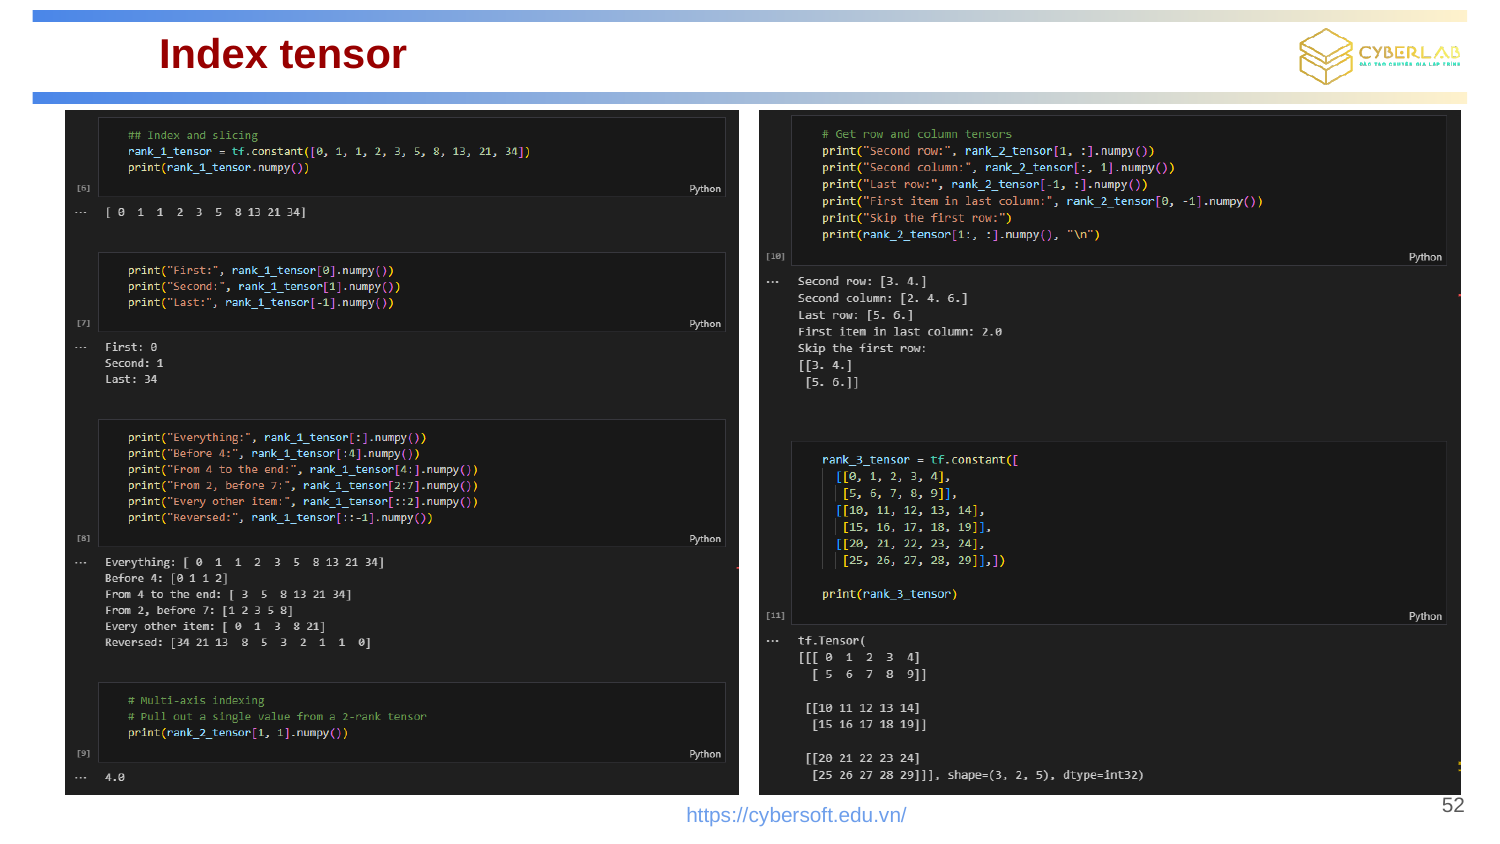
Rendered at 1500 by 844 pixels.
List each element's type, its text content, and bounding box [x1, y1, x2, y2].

picture [759, 110, 1461, 795]
picture [65, 110, 739, 795]
picture [1449, 28, 1468, 85]
title Index tensor [144, 12, 1449, 93]
slide_number 52 [1389, 782, 1480, 830]
